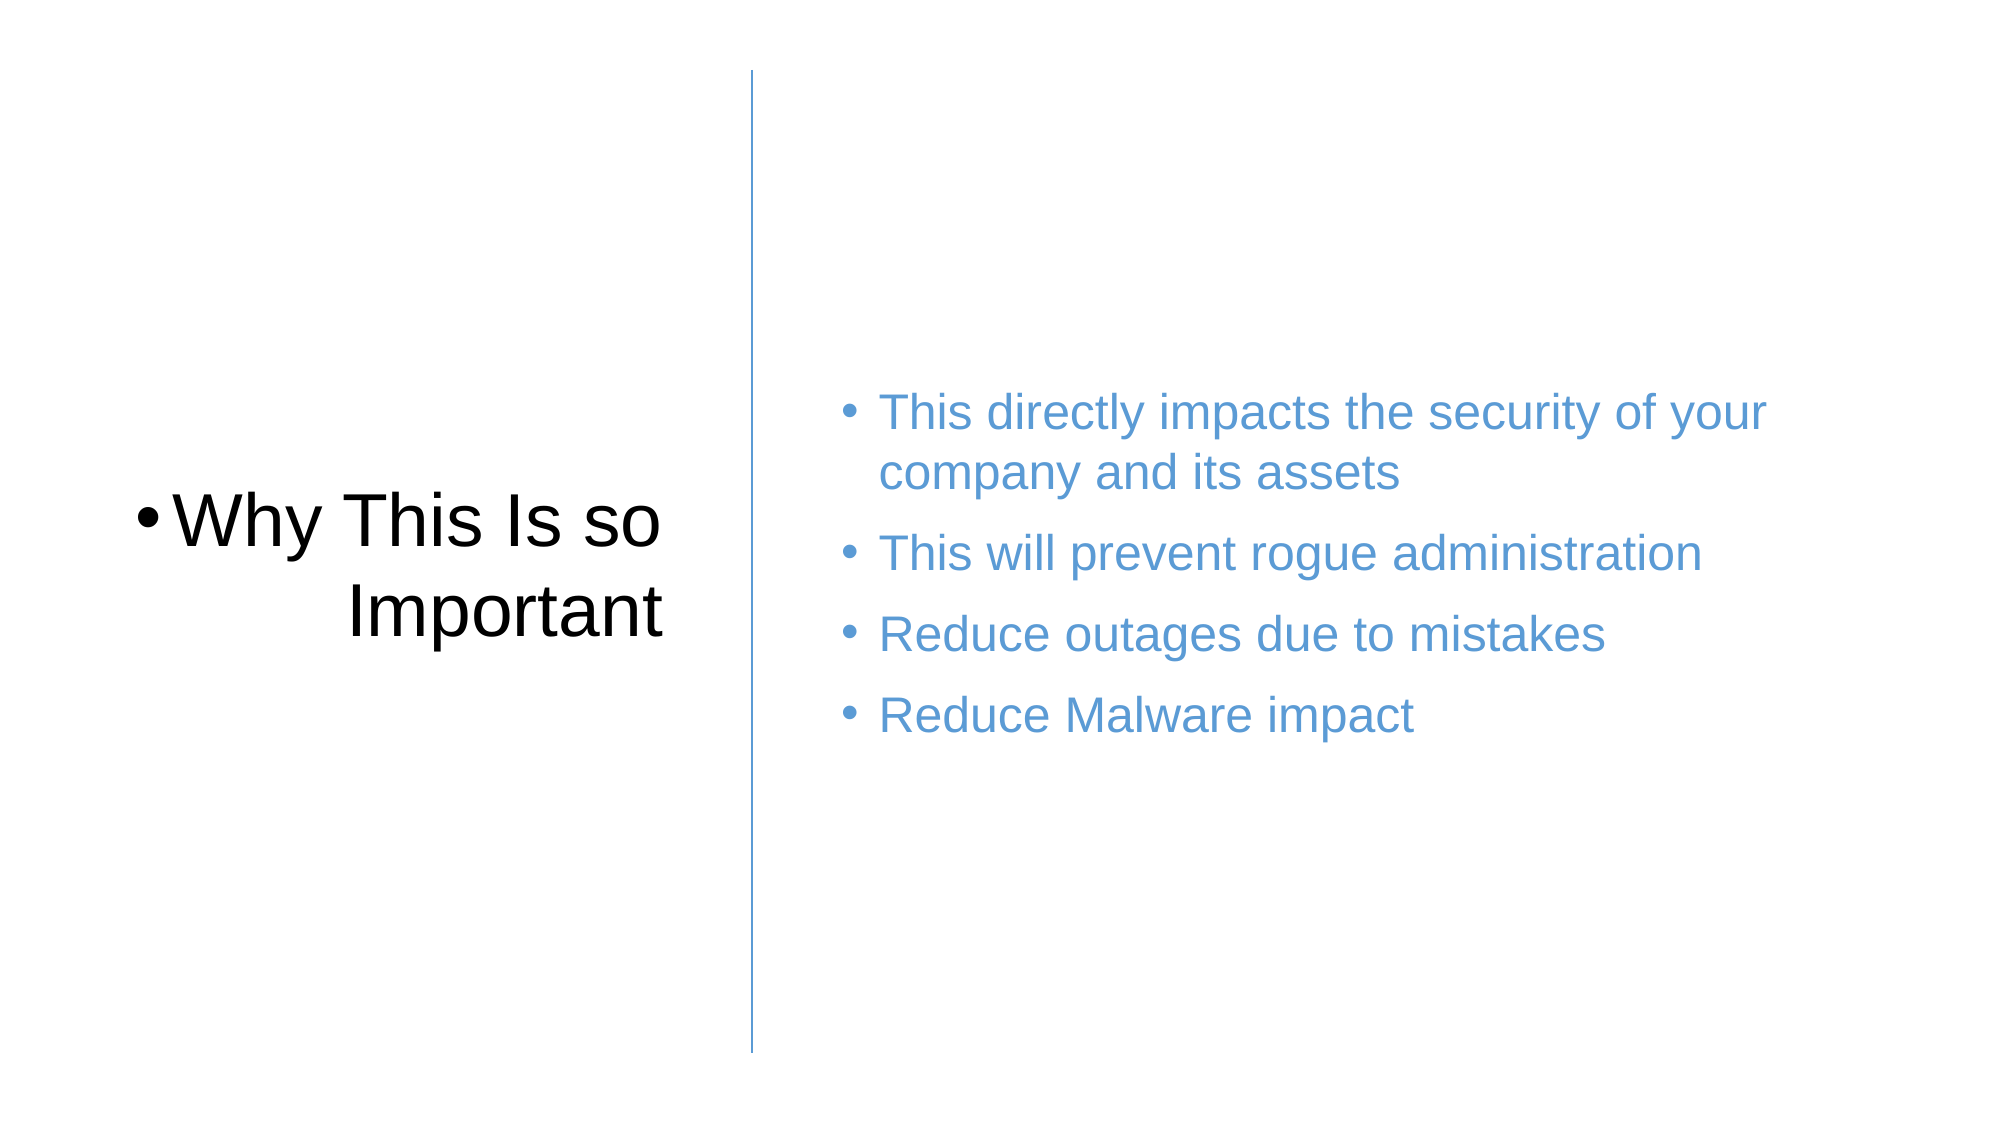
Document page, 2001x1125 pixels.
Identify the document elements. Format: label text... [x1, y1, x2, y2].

list This directly impacts the security of your company and its assets This will prevent rogue administration Reduce outages due to mistakes Reduce Malware impact [826, 69, 1938, 1053]
list Why This Is so Important [58, 262, 678, 861]
